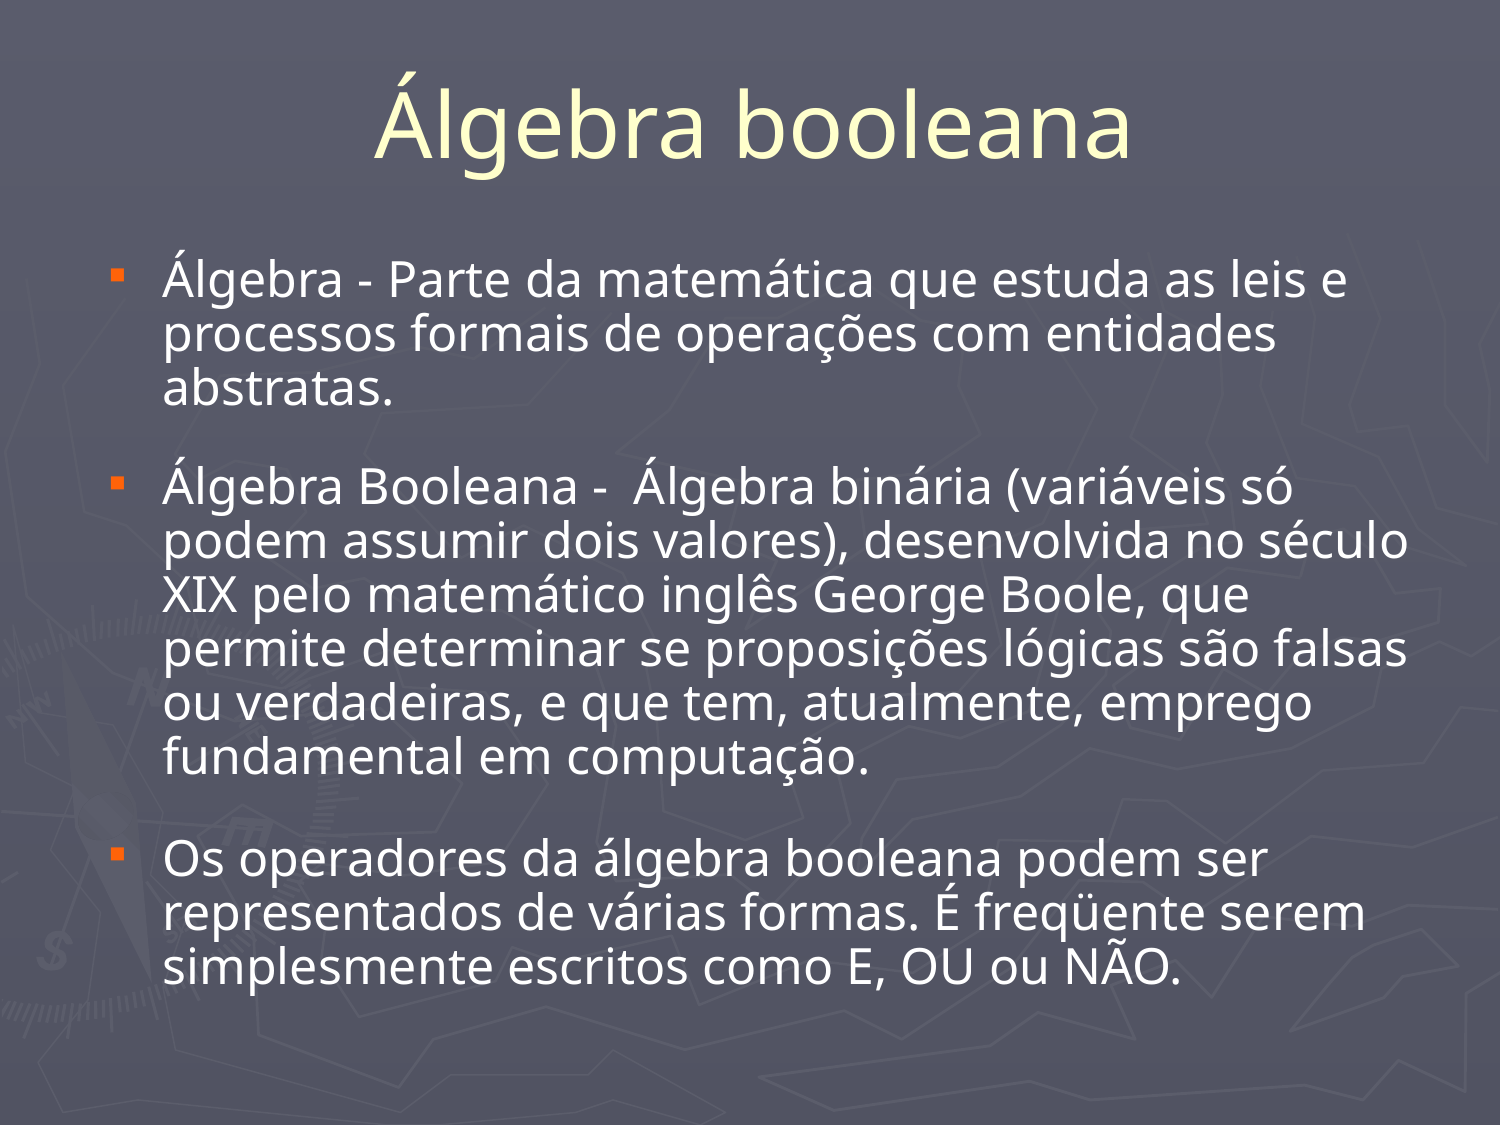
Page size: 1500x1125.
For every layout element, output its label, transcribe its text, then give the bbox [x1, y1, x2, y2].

list Álgebra - Parte da matemática que estuda as leis e processos formais de operações com entidades abstratas. Álgebra Booleana - Álgebra binária (variáveis só podem assumir dois valores), desenvolvida no século XIX pelo matemático inglês George Boole, que permite determinar se proposições lógicas são falsas ou verdadeiras, e que tem, atualmente, emprego fundamental em computação. Os operadores da álgebra booleana podem ser representados de várias formas. É freqüente serem simplesmente escritos como E, OU ou NÃO. [76, 243, 1465, 1071]
title Álgebra booleana [93, 66, 1417, 174]
